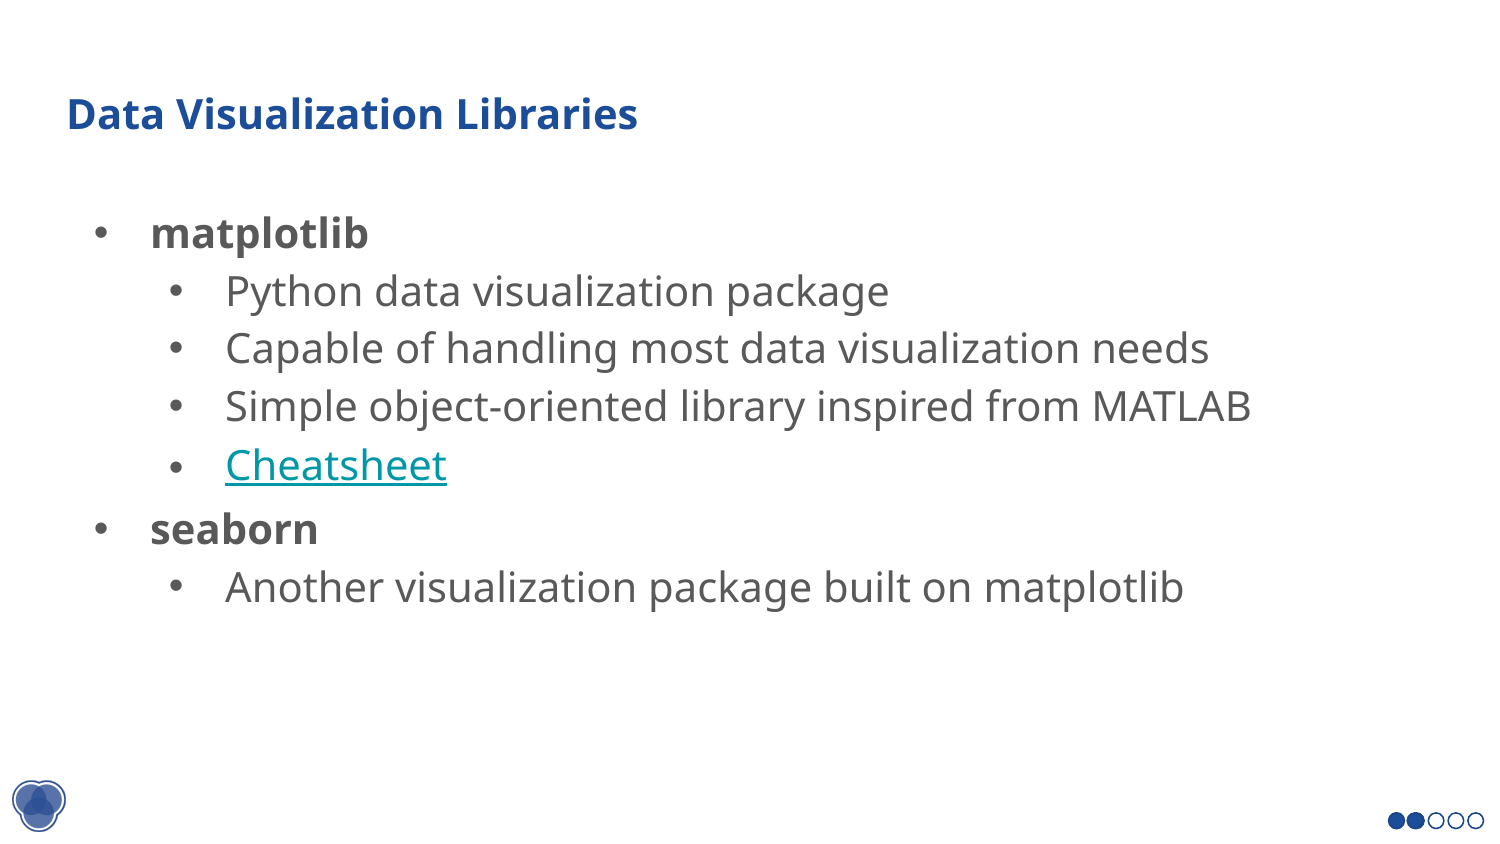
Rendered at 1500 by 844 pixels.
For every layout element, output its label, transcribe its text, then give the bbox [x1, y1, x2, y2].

title Data Visualization Libraries [51, 72, 1449, 167]
picture [12, 780, 66, 832]
text_box [1388, 812, 1405, 829]
text_box [1407, 812, 1423, 829]
text_box matplotlib Python data visualization package Capable of handling most data visualization needs Simple object-oriented library inspired from MATLAB Cheatsheet seaborn Another visualization package built on matplotlib [66, 184, 1449, 746]
